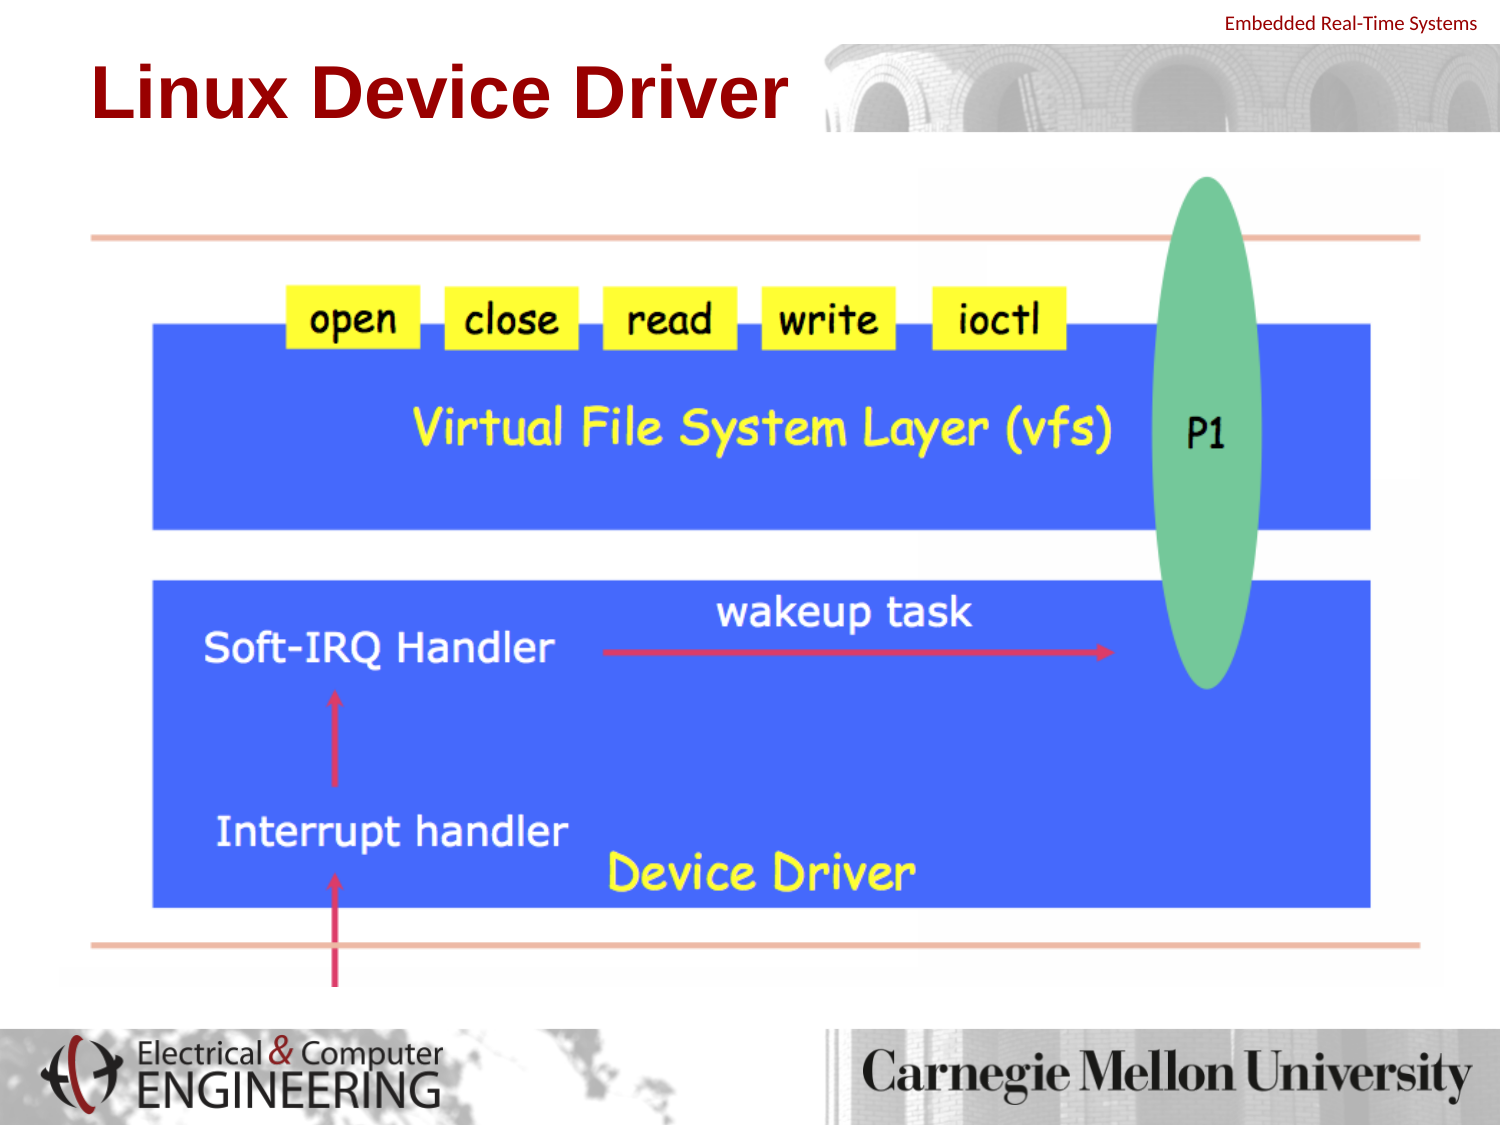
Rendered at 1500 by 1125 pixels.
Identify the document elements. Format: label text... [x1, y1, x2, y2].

picture [58, 167, 1444, 987]
picture [0, 1028, 1500, 1125]
picture [664, 43, 1500, 133]
title Linux Device Driver [75, 45, 1425, 133]
